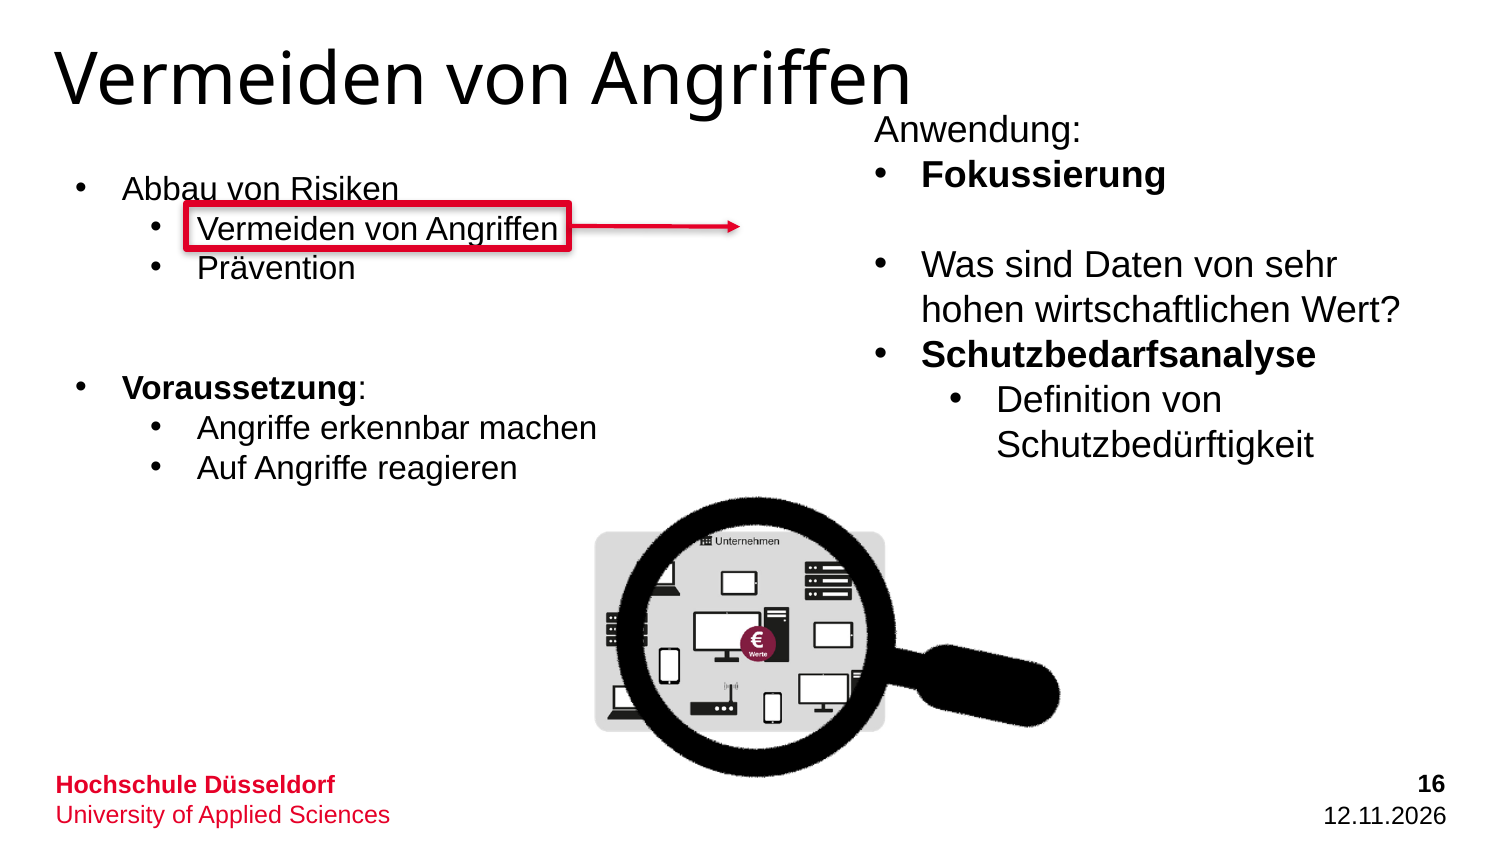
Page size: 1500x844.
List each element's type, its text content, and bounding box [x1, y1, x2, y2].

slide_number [1305, 785, 1463, 844]
title Vermeiden von Angriffen [39, 24, 1461, 160]
text_box Anwendung: Fokussierung Was sind Daten von sehr hohen wirtschaftlichen Wert? Schutzbedarfsanalyse Definition von Schutzbedürftigkeit [859, 97, 1461, 473]
picture [506, 340, 1126, 844]
slide_number 16 [1283, 759, 1461, 815]
text_box [185, 203, 570, 249]
text_box Abbau von Risiken Vermeiden von Angriffen Prävention Voraussetzung: Angriffe erkennbar machen Auf Angriffe reagieren [60, 159, 630, 494]
